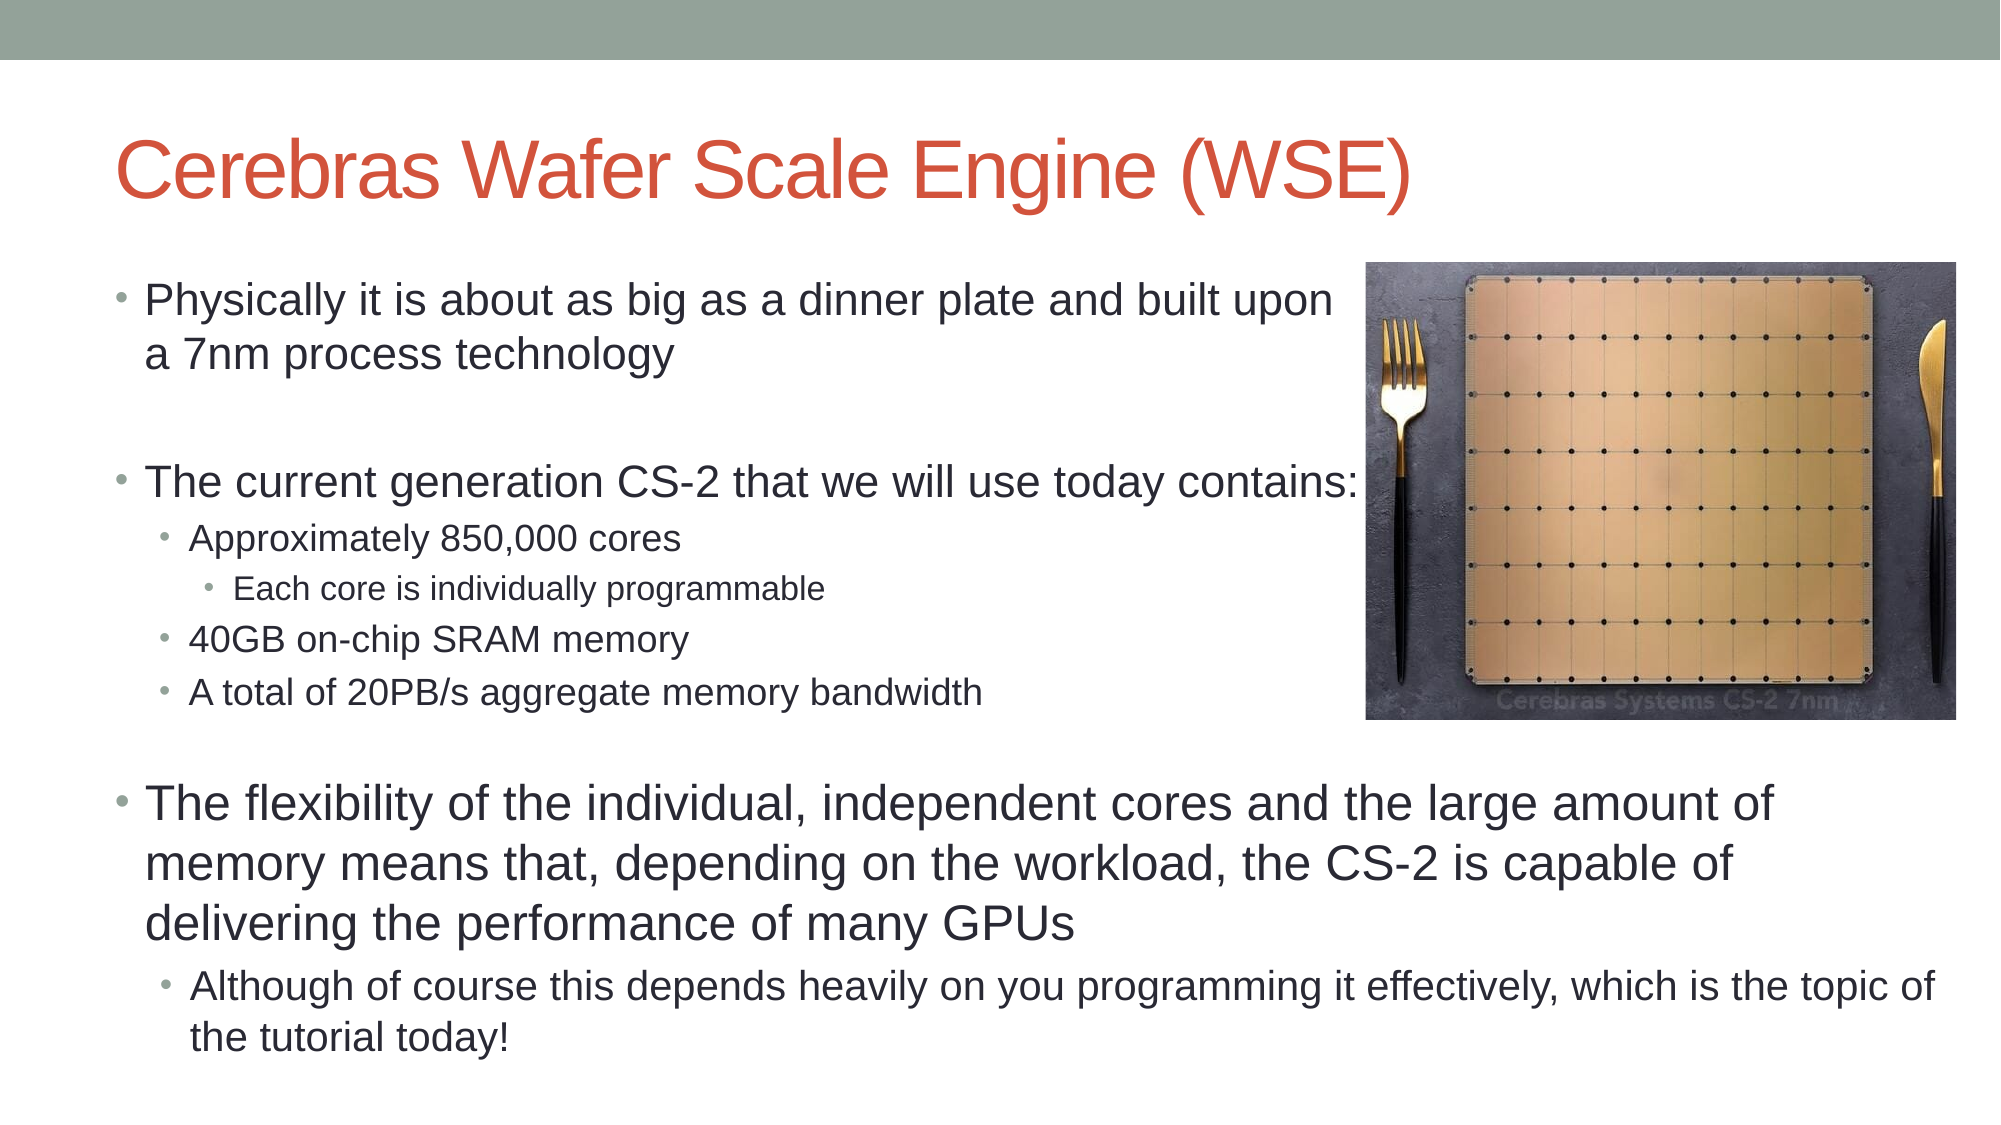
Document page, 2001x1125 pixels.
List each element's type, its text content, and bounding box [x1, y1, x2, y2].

text_box The flexibility of the individual, independent cores and the large amount of memory means that, depending on the workload, the CS-2 is capable of delivering the performance of many GPUs Although of course this depends heavily on you programming it effectively, which is the topic of the tutorial today! [99, 763, 1957, 1106]
picture [1365, 262, 1957, 720]
list Physically it is about as big as a dinner plate and built upon a 7nm process technology The current generation CS-2 that we will use today contains: Approximately 850,000 cores Each core is individually programmable 40GB on-chip SRAM memory A total of 20PB/s aggregate memory bandwidth [99, 262, 1378, 763]
title Cerebras Wafer Scale Engine (WSE) [99, 87, 1900, 244]
